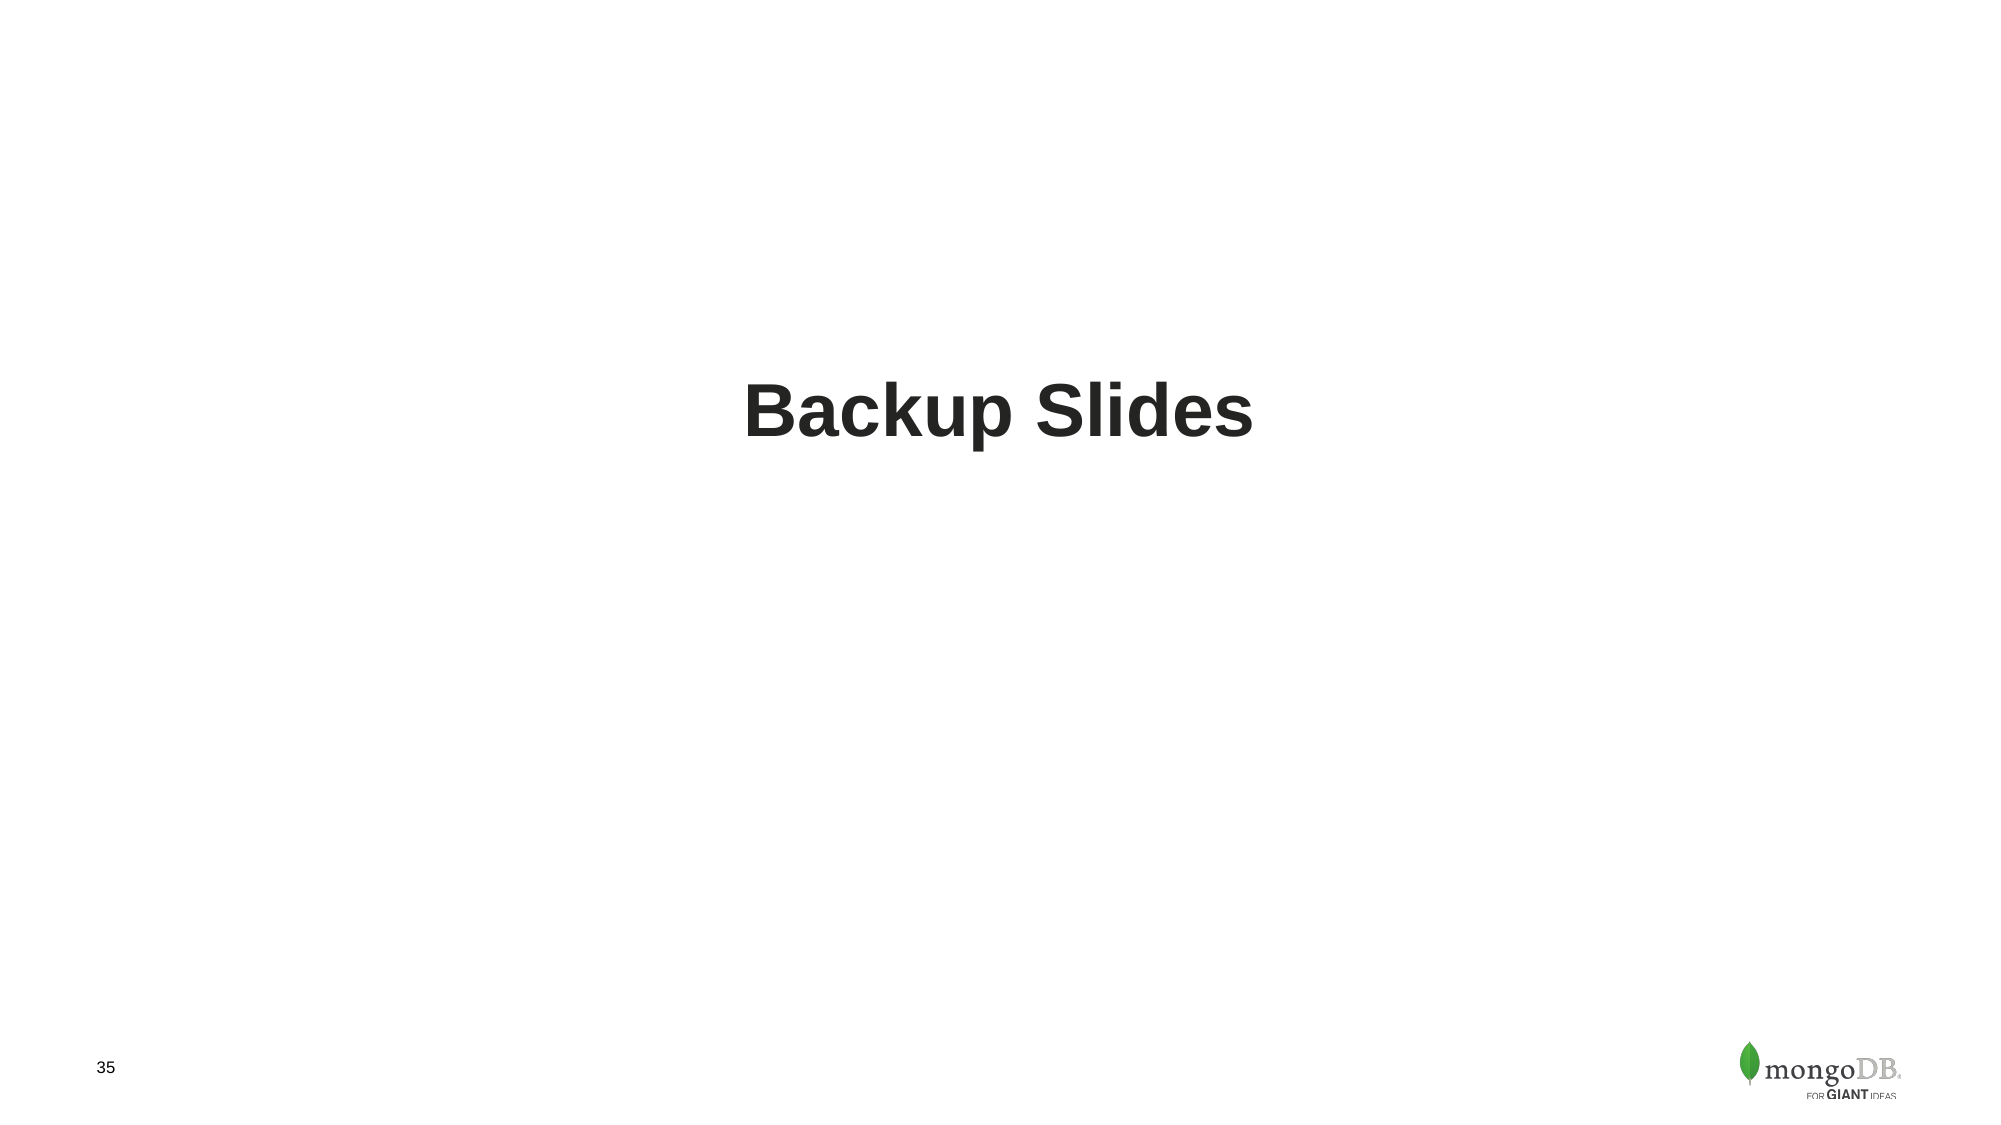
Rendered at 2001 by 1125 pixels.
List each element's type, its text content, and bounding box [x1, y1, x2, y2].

title Backup Slides [99, 312, 1900, 500]
picture [1740, 1041, 1901, 1099]
